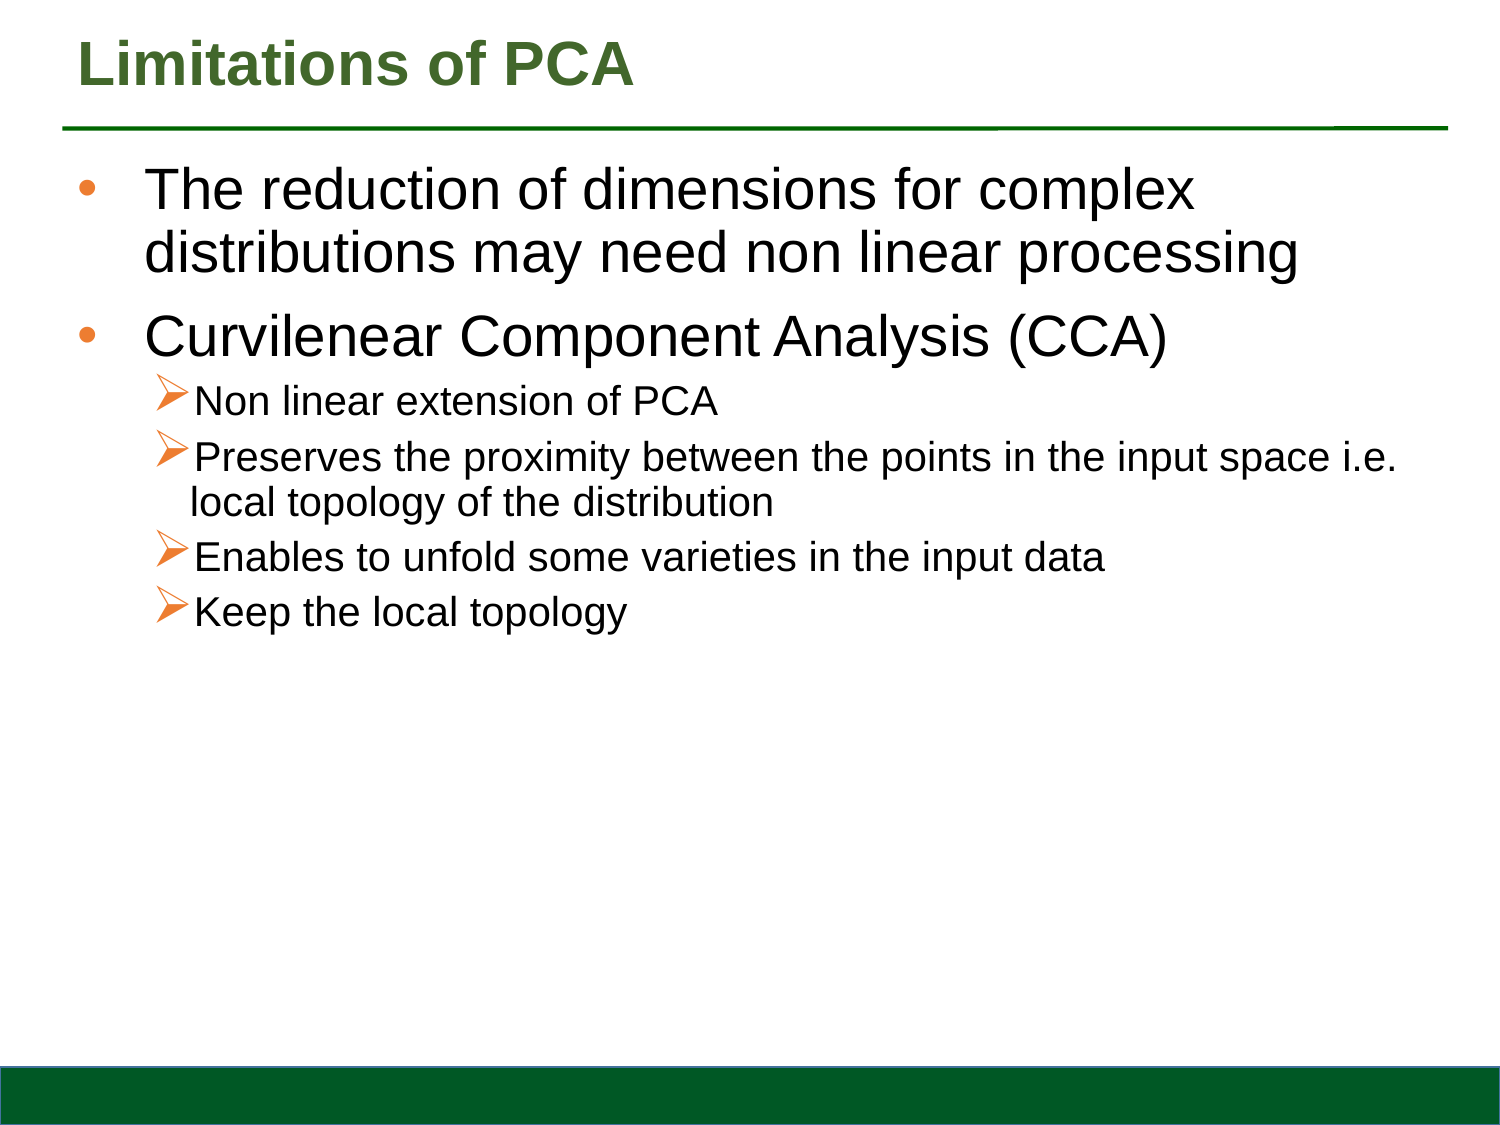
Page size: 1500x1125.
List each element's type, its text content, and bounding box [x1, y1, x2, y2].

title Limitations of PCA [62, 8, 1448, 123]
list The reduction of dimensions for complex distributions may need non linear processing Curvilenear Component Analysis (CCA) Non linear extension of PCA Preserves the proximity between the points in the input space i.e. local topology of the distribution Enables to unfold some varieties in the input data Keep the local topology [62, 152, 1438, 1068]
